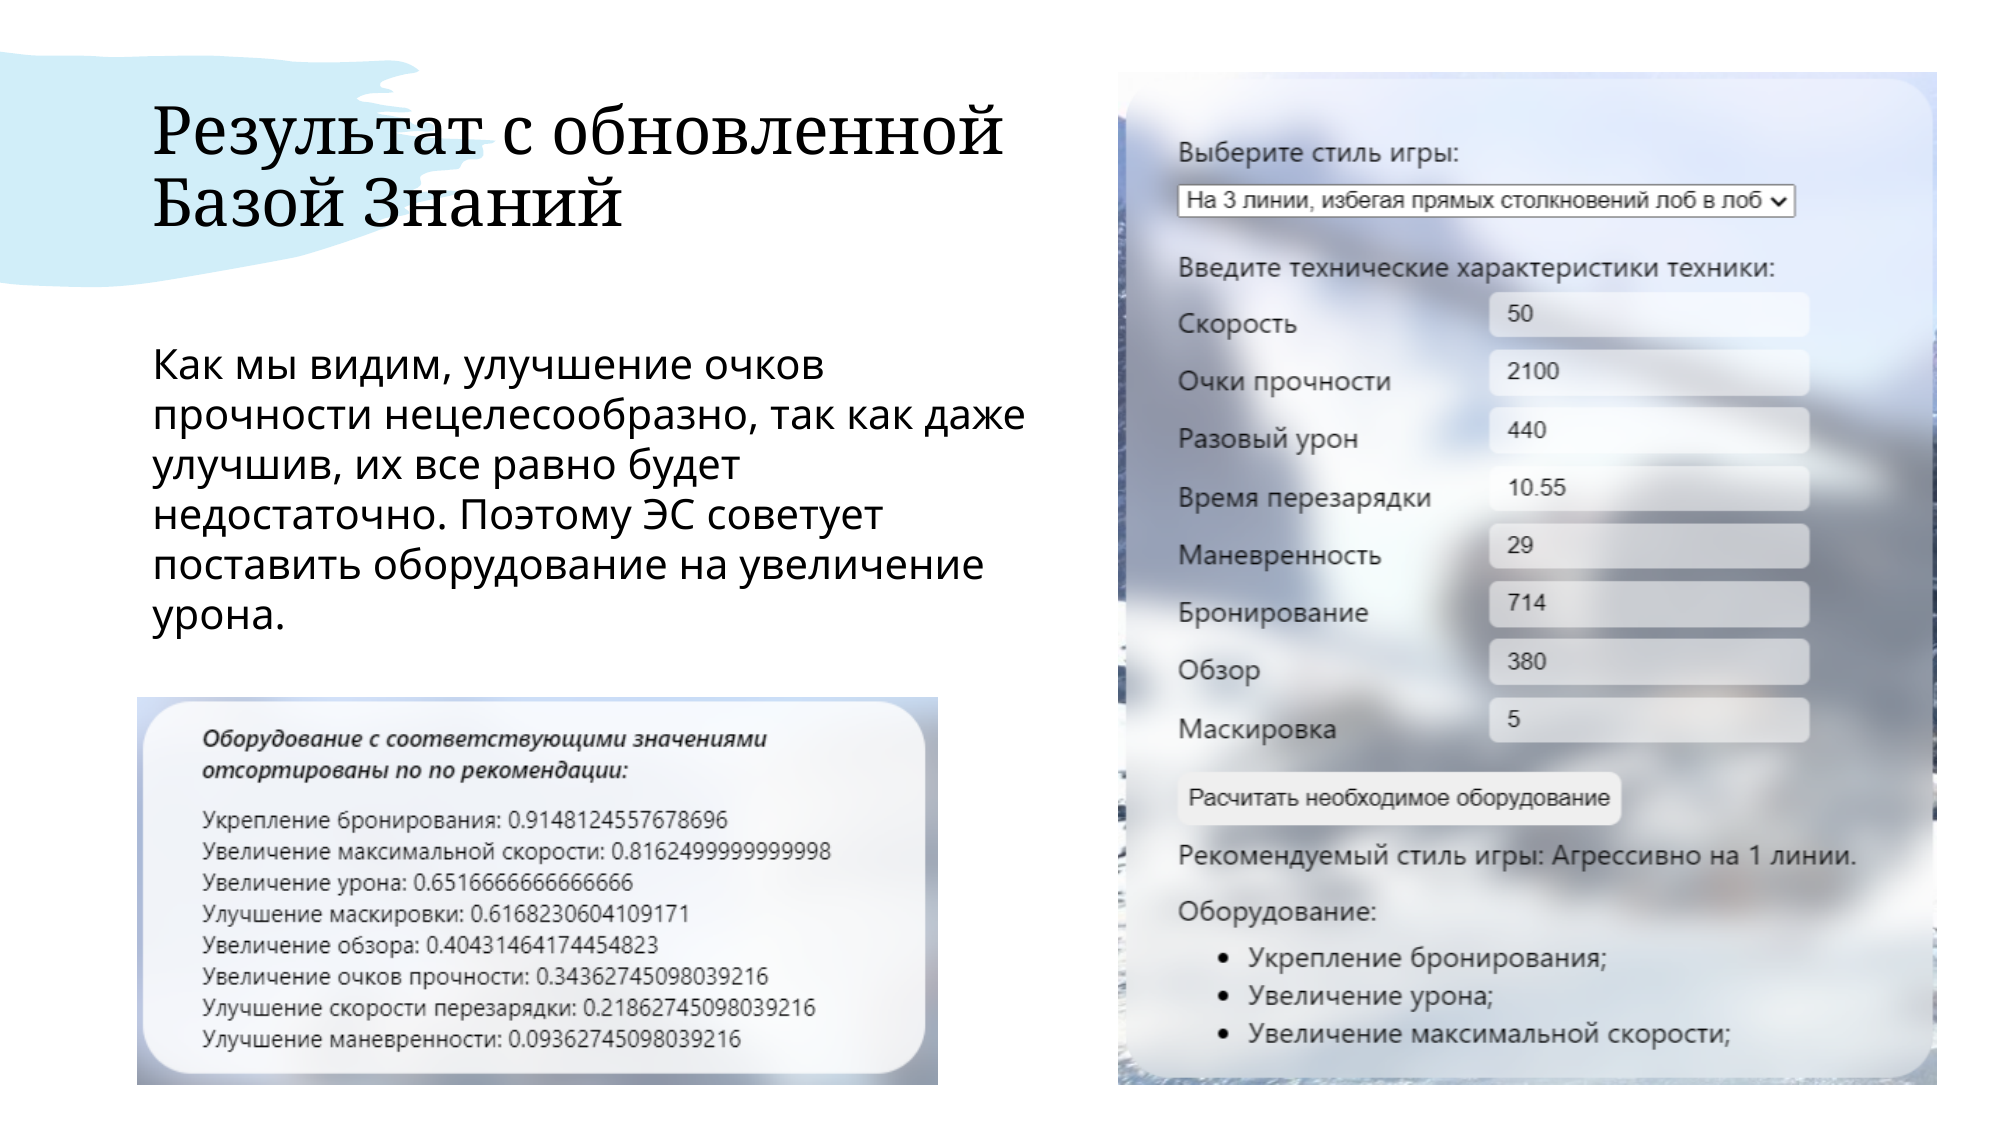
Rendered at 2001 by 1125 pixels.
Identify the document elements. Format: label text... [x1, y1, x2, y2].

list Как мы видим, улучшение очков прочности нецелесообразно, так как даже улучшив, их все равно будет недостаточно. Поэтому ЭС советует поставить оборудование на увеличение урона. [137, 329, 1046, 1013]
picture [1118, 72, 1937, 1085]
title Результат с обновленной Базой Знаний [137, 59, 1033, 278]
picture [137, 697, 938, 1085]
